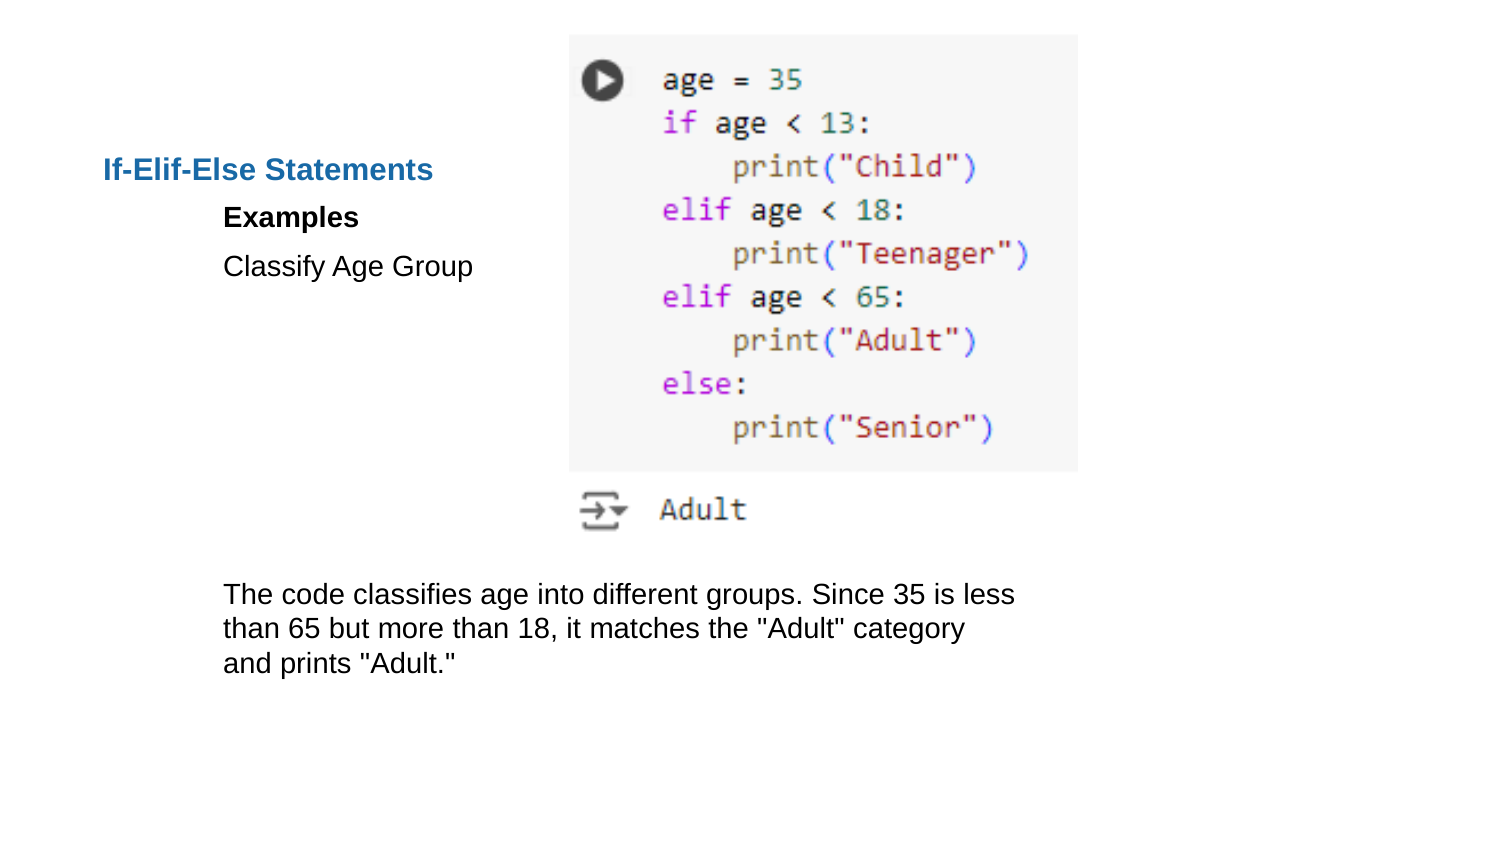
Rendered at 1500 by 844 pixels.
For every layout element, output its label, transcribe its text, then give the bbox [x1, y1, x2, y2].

text_box The code classifies age into different groups. Since 35 is less than 65 but more than 18, it matches the "Adult" category and prints "Adult." [211, 569, 1034, 686]
text_box If-Elif-Else Statements [92, 143, 461, 193]
picture [568, 33, 1078, 557]
text_box Classify Age Group [211, 241, 563, 289]
text_box Examples [211, 192, 474, 239]
